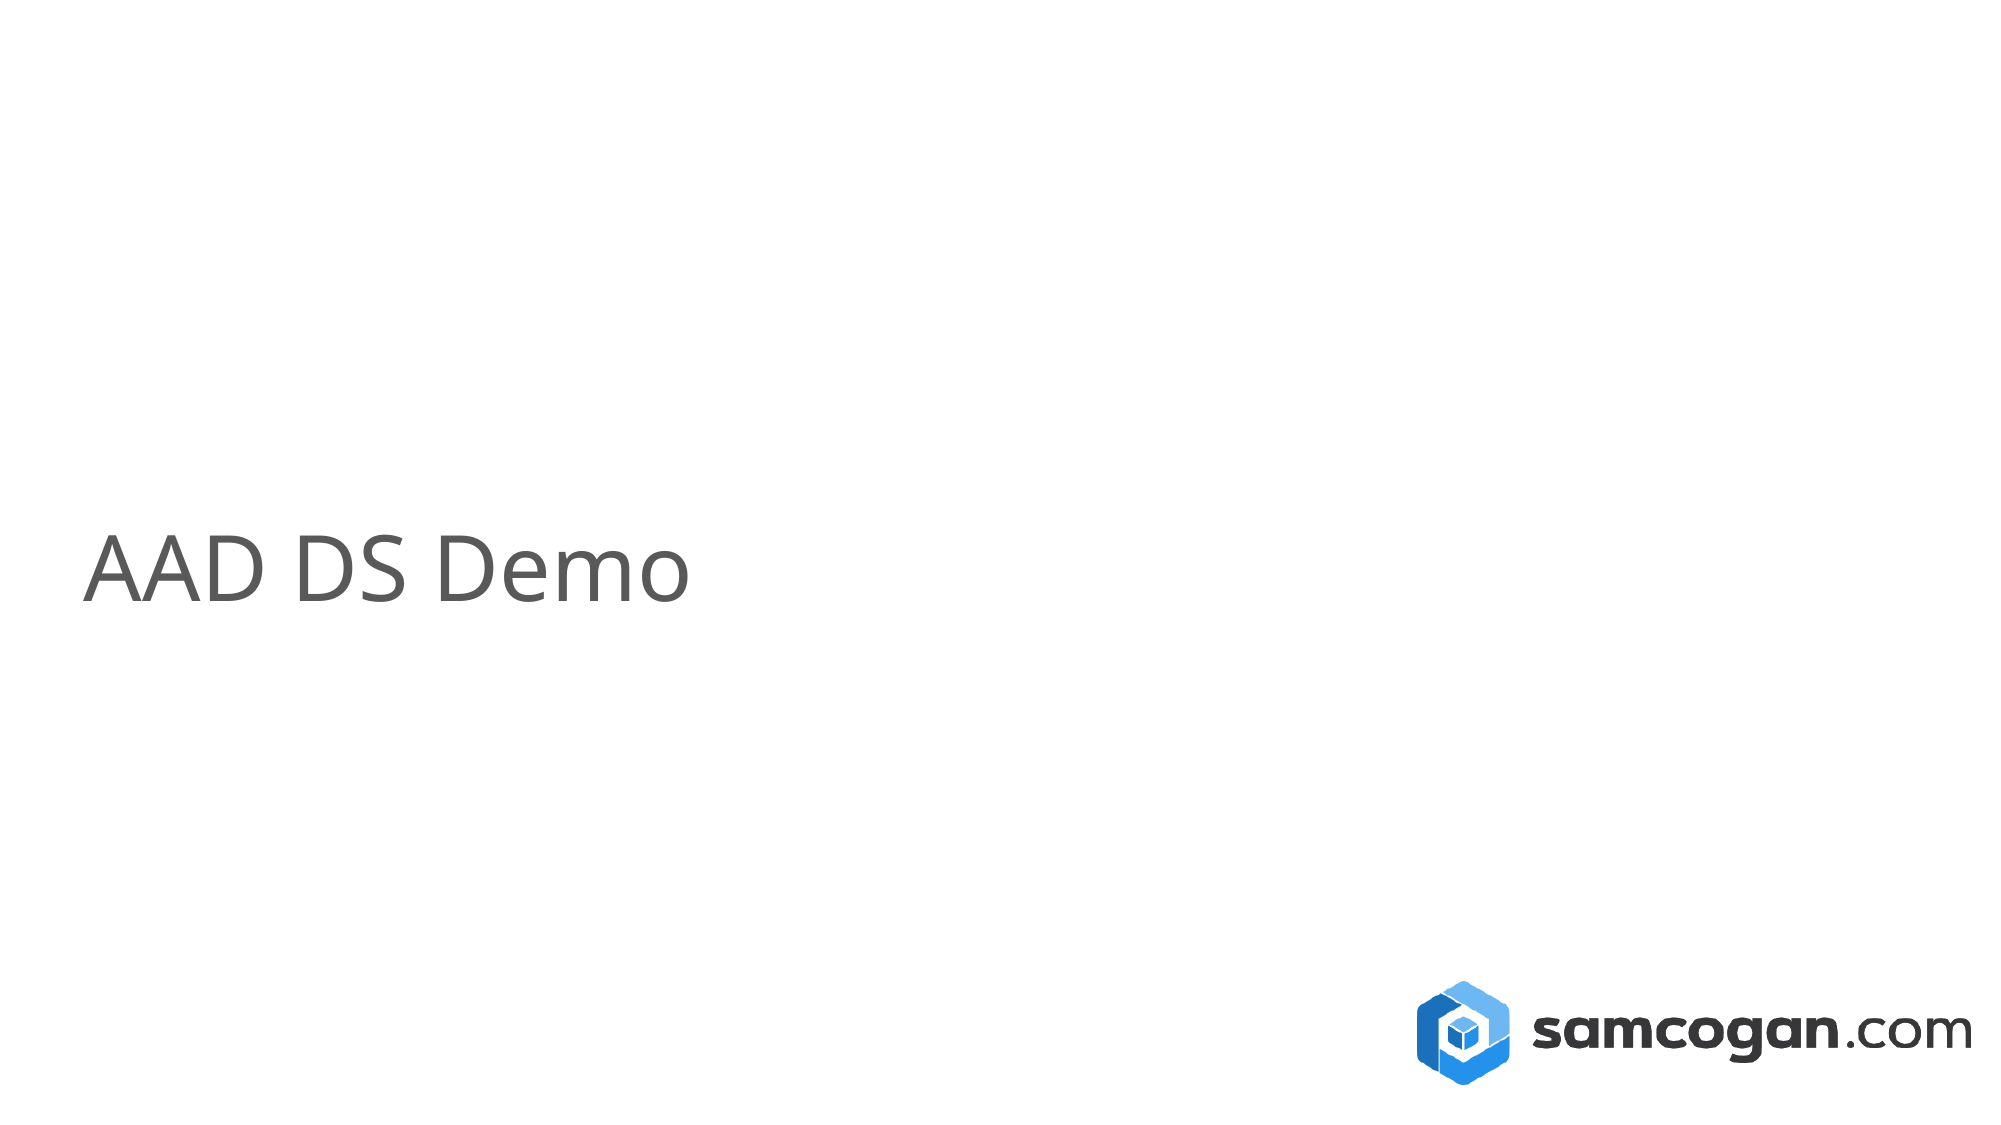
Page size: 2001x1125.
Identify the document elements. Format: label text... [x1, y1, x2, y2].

picture [1417, 980, 1971, 1085]
title AAD DS Demo [68, 515, 1865, 703]
